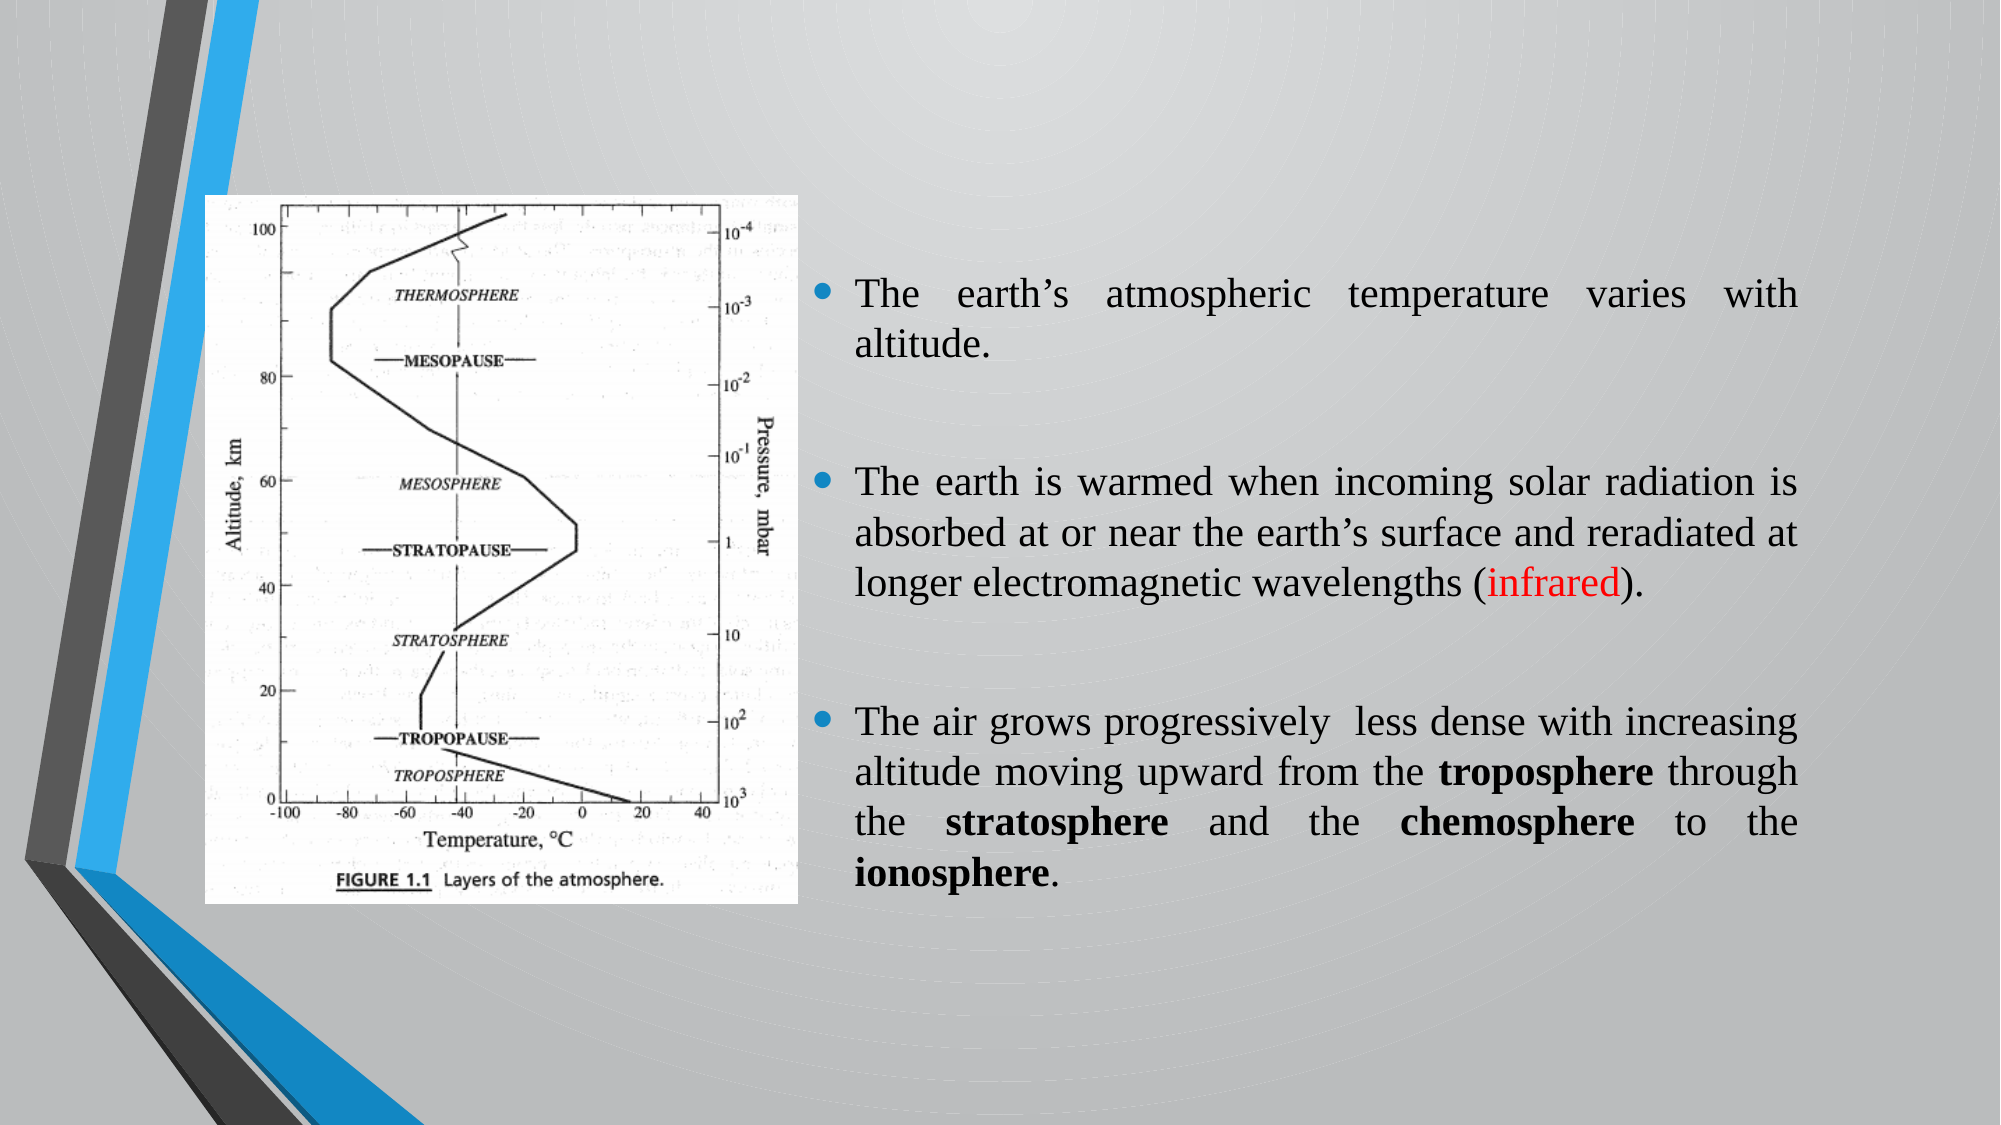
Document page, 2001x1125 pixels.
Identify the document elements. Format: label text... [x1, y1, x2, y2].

list The earth’s atmospheric temperature varies with altitude. The earth is warmed when incoming solar radiation is absorbed at or near the earth’s surface and reradiated at longer electromagnetic wavelengths (infrared). The air grows progressively less dense with increasing altitude moving upward from the troposphere through the stratosphere and the chemosphere to the ionosphere. [798, 256, 1814, 904]
picture [205, 194, 798, 904]
